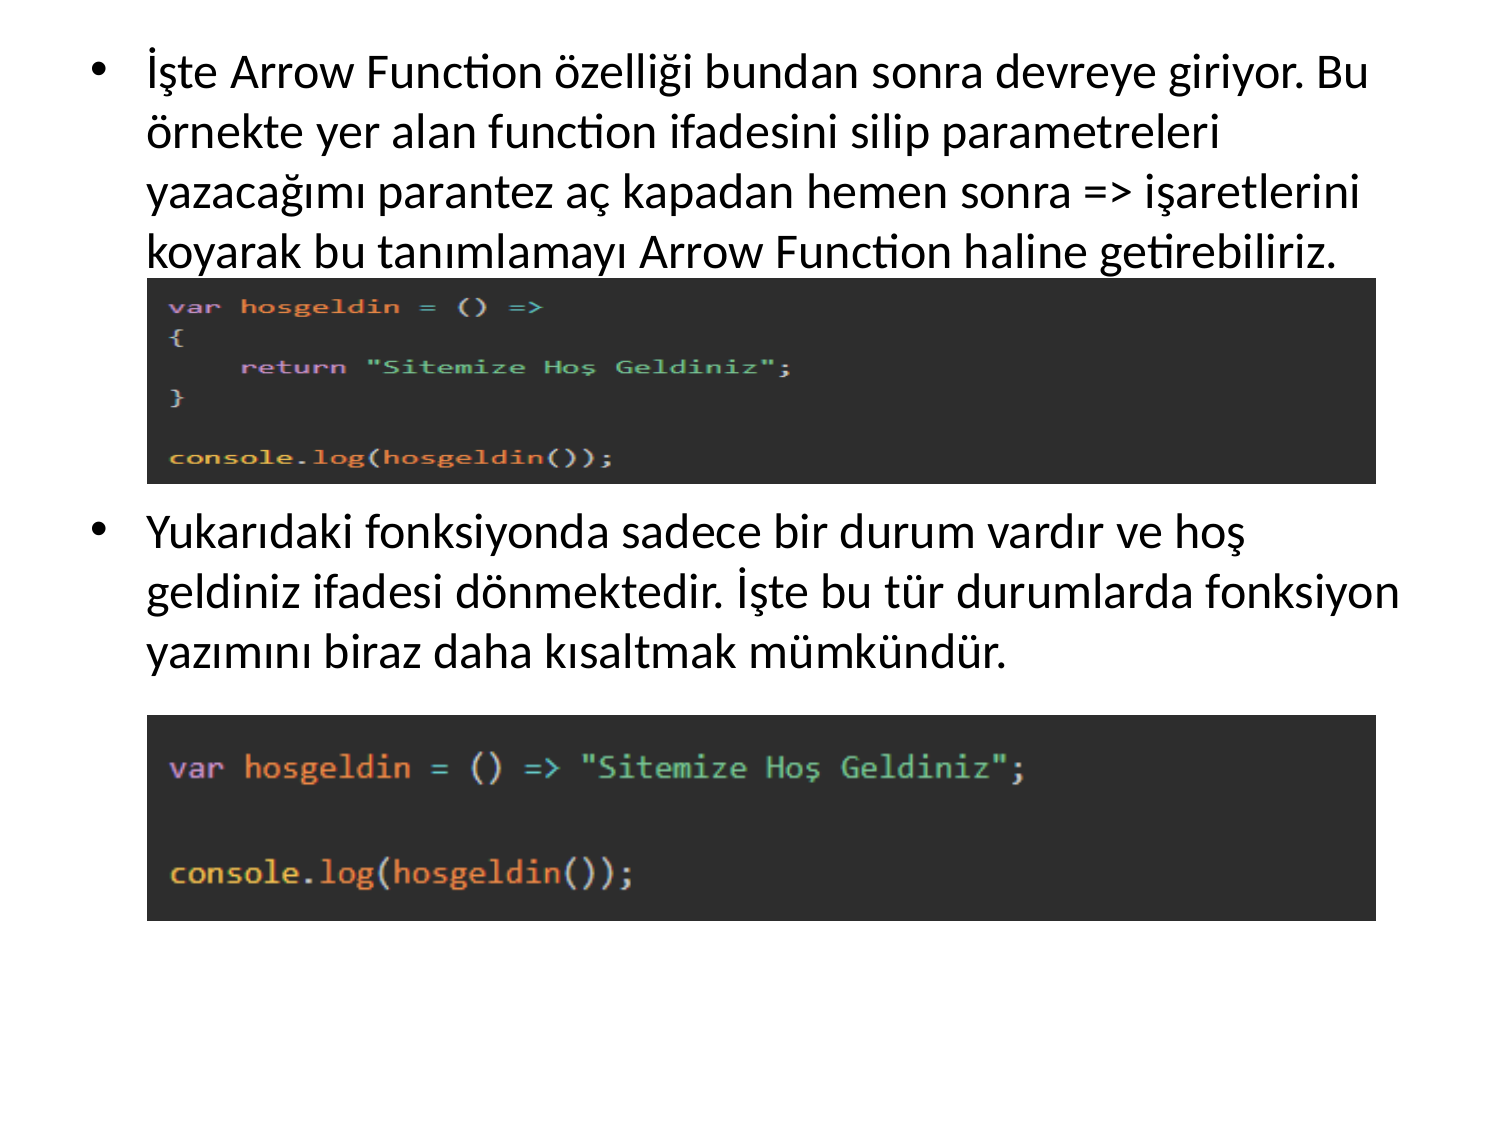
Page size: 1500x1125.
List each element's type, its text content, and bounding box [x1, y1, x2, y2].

picture [147, 278, 1377, 485]
list İşte Arrow Function özelliği bundan sonra devreye giriyor. Bu örnekte yer alan function ifadesini silip parametreleri yazacağımı parantez aç kapadan hemen sonra => işaretlerini koyarak bu tanımlamayı Arrow Function haline getirebiliriz. Yukarıdaki fonksiyonda sadece bir durum vardır ve hoş geldiniz ifadesi dönmektedir. İşte bu tür durumlarda fonksiyon yazımını biraz daha kısaltmak mümkündür. [75, 30, 1425, 1005]
picture [147, 715, 1377, 922]
